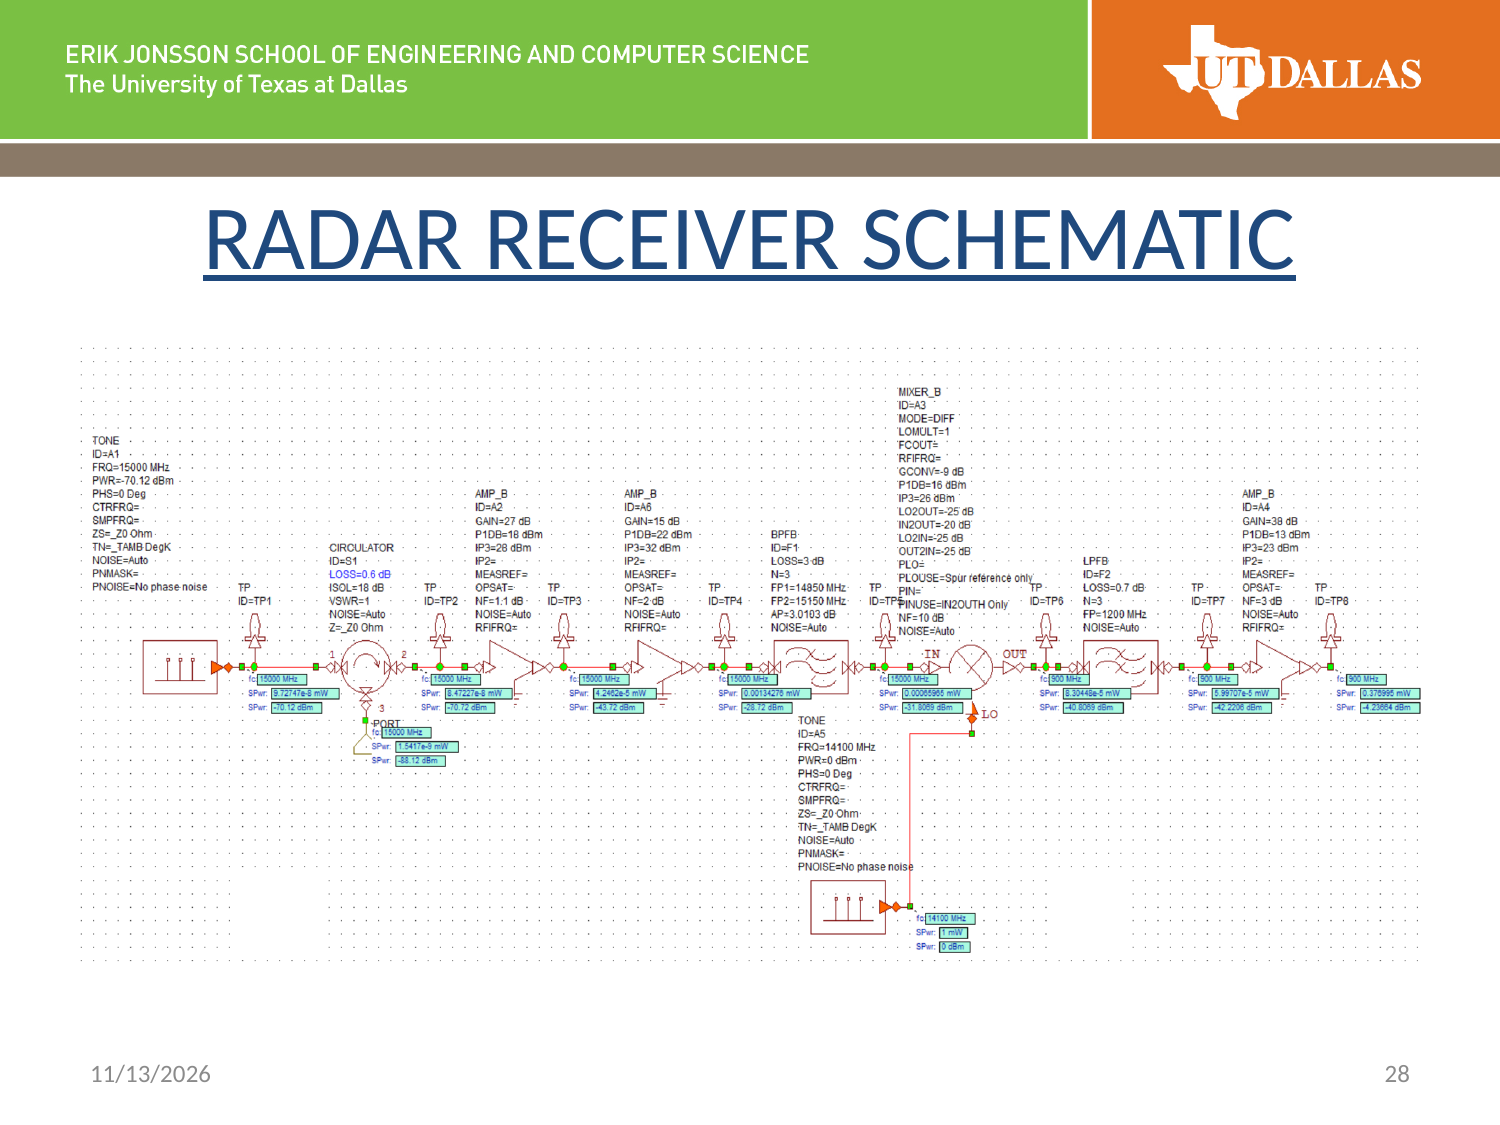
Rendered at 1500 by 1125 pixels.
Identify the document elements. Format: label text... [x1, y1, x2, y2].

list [74, 347, 1426, 963]
slide_number 28 [1074, 1042, 1425, 1103]
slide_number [75, 1042, 425, 1103]
title RADAR RECEIVER SCHEMATIC [75, 138, 1425, 327]
picture [0, 0, 1500, 1125]
